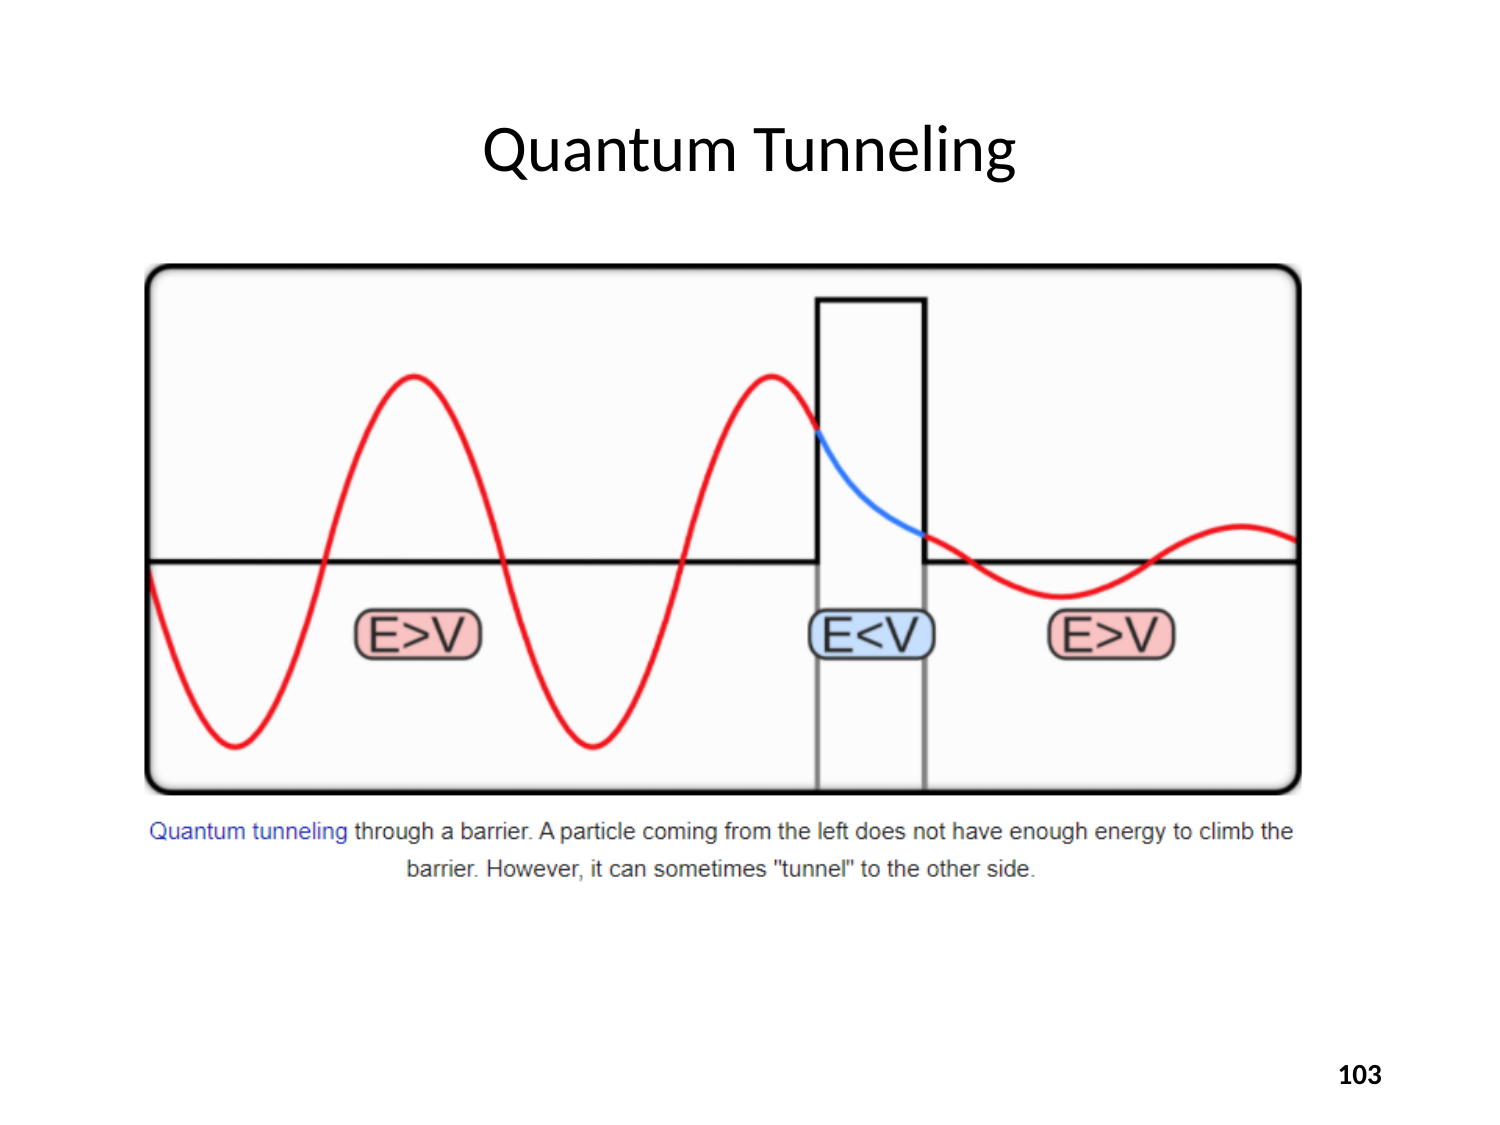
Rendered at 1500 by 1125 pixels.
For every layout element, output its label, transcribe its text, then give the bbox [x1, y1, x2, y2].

slide_number 103 [1059, 1042, 1397, 1103]
title Quantum Tunneling [103, 59, 1397, 241]
picture [115, 223, 1313, 902]
